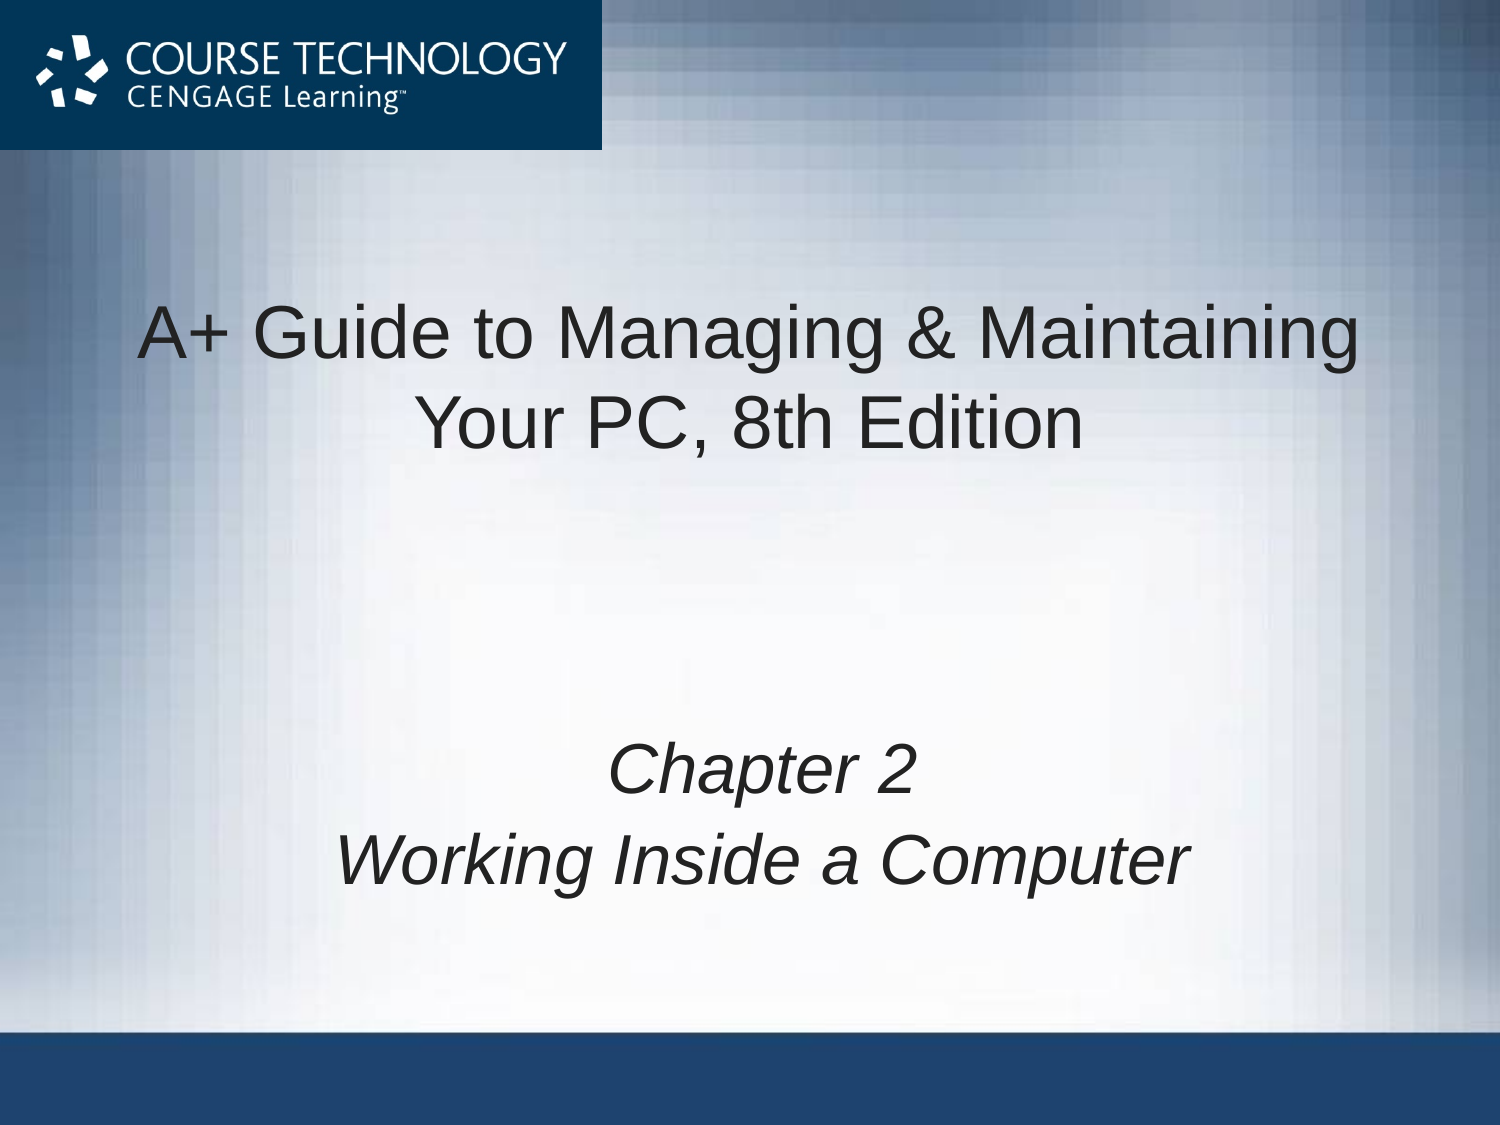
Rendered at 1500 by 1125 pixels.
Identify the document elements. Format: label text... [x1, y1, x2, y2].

title A+ Guide to Managing & Maintaining Your PC, 8th Edition [62, 237, 1438, 600]
subtitle Chapter 2 Working Inside a Computer [99, 725, 1425, 963]
picture [0, 0, 1500, 1125]
